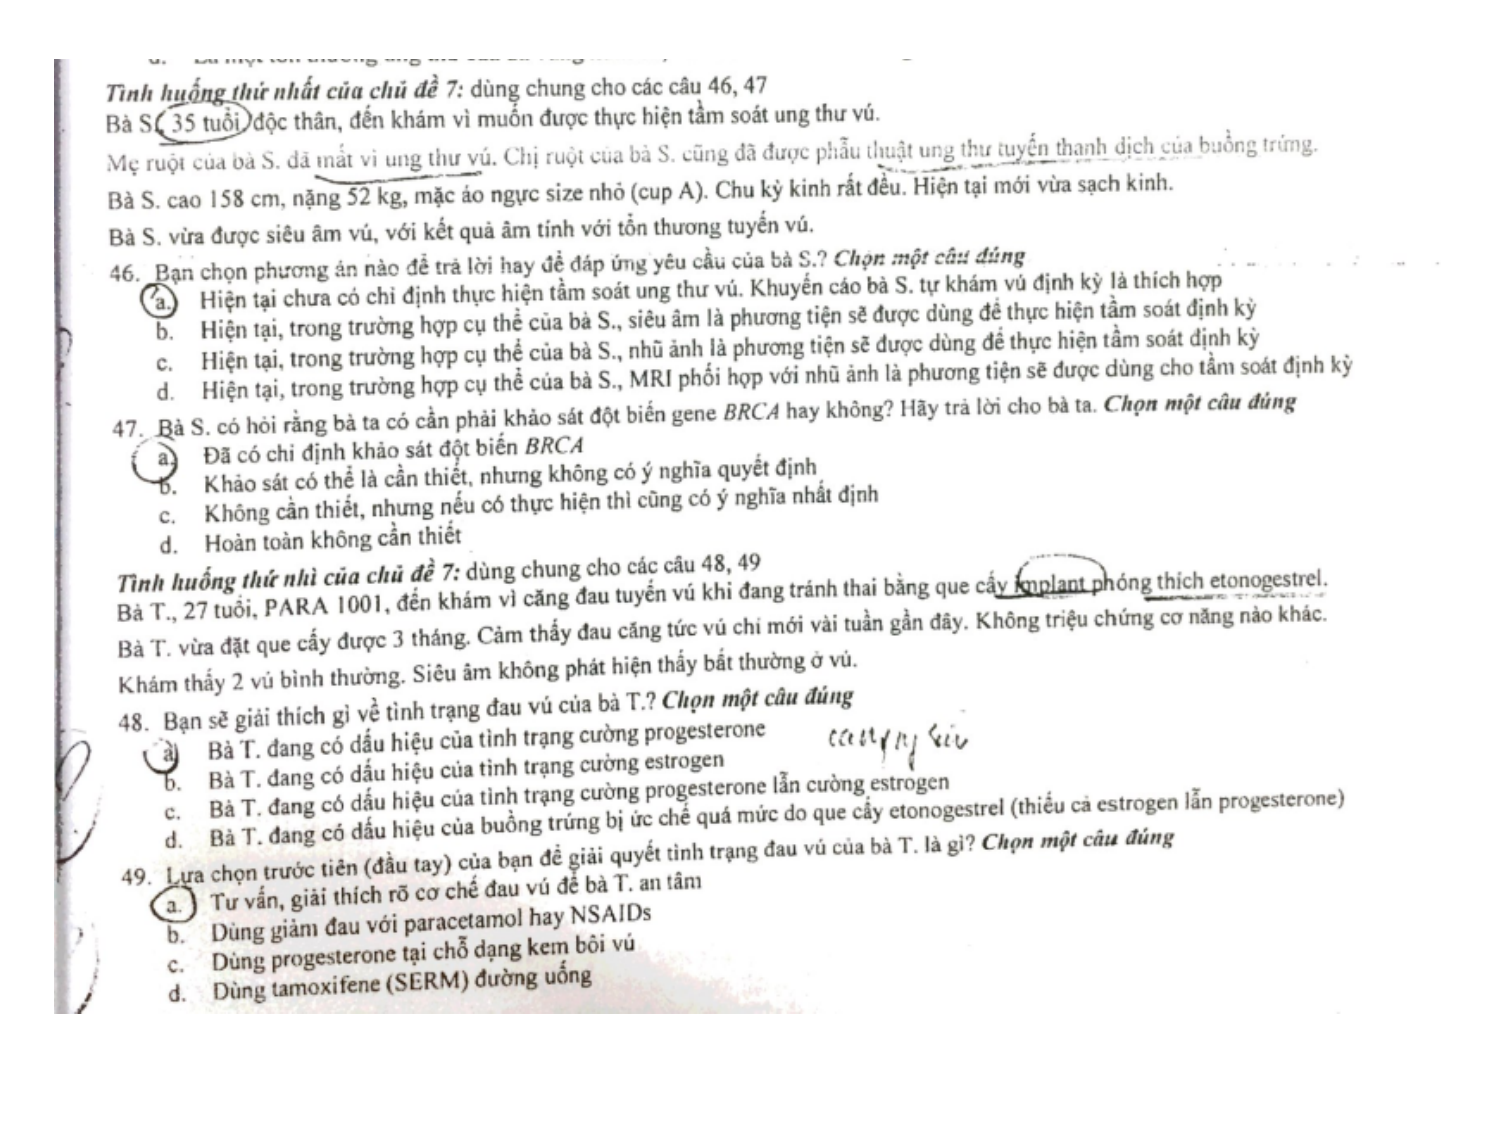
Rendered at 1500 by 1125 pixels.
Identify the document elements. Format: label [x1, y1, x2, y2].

picture [54, 59, 1446, 1014]
